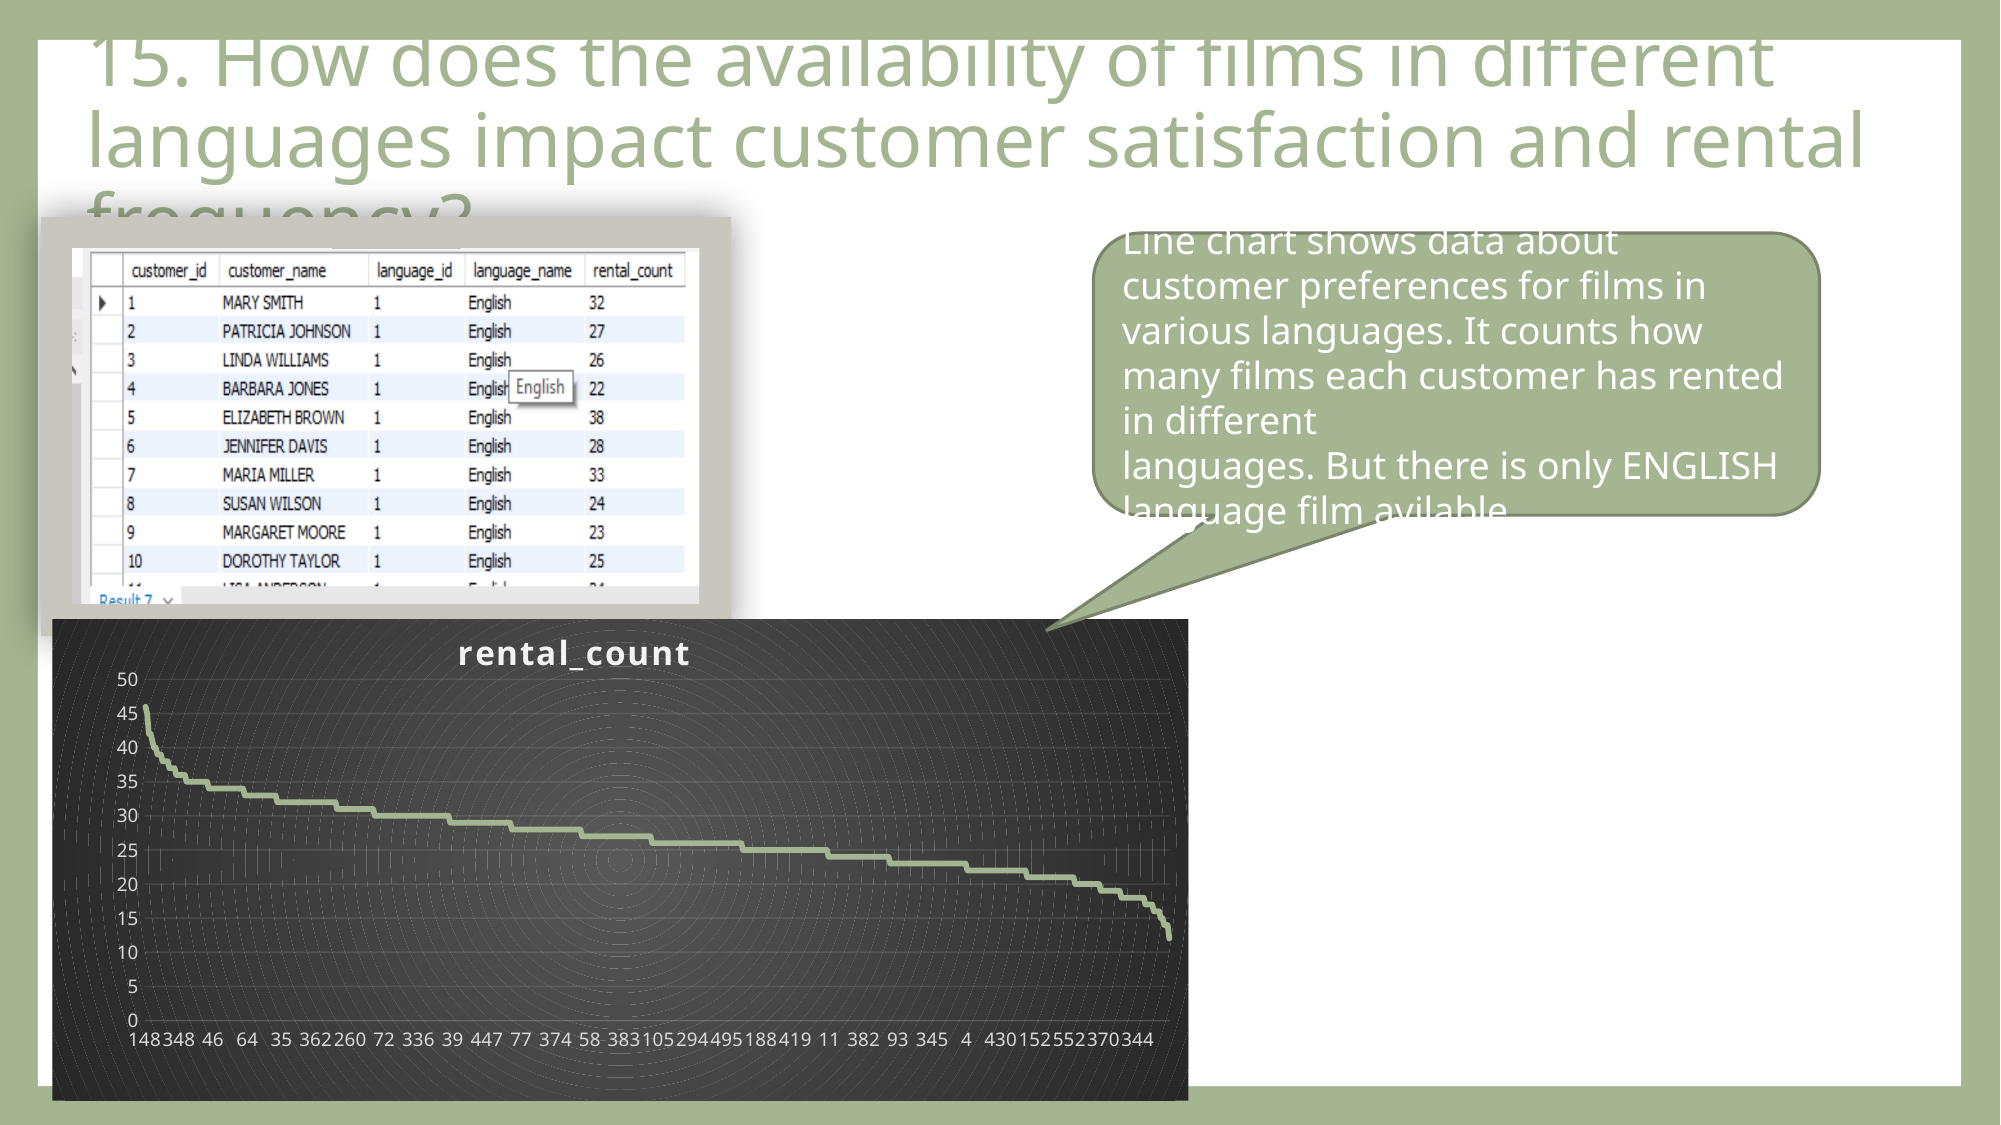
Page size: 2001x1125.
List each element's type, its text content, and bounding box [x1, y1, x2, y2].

chart [51, 618, 1189, 1101]
title 15. How does the availability of films in different languages impact customer satisfaction and rental frequency? [71, 54, 1950, 233]
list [71, 247, 700, 605]
text_box Line chart shows data about customer preferences for films in various languages. It counts how many films each customer has rented in different languages. But there is only ENGLISH language film avilable [1063, 231, 1822, 617]
